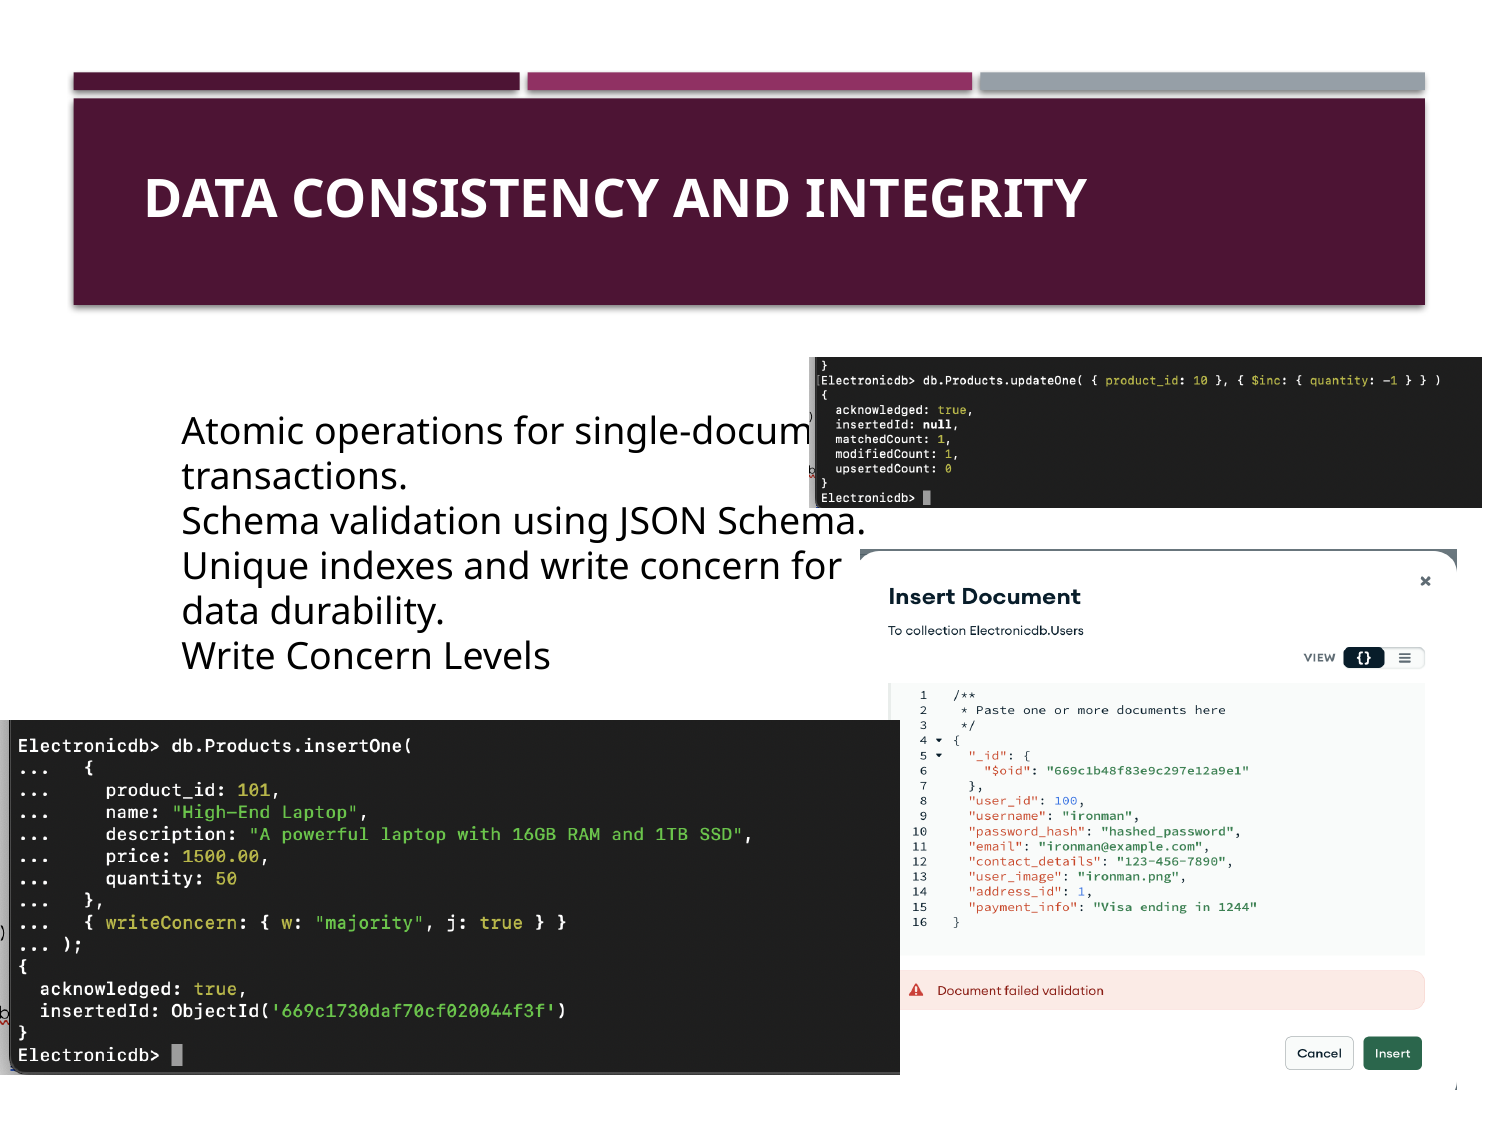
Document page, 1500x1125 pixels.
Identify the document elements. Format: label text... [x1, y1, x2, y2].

text_box Atomic operations for single-document transactions. Schema validation using JSON Schema. Unique indexes and write concern for data durability. Write Concern Levels [166, 399, 907, 718]
picture [809, 356, 1483, 508]
picture [0, 549, 1457, 1091]
title DATA CONSISTENCY AND INTEGRITY [128, 96, 1117, 236]
